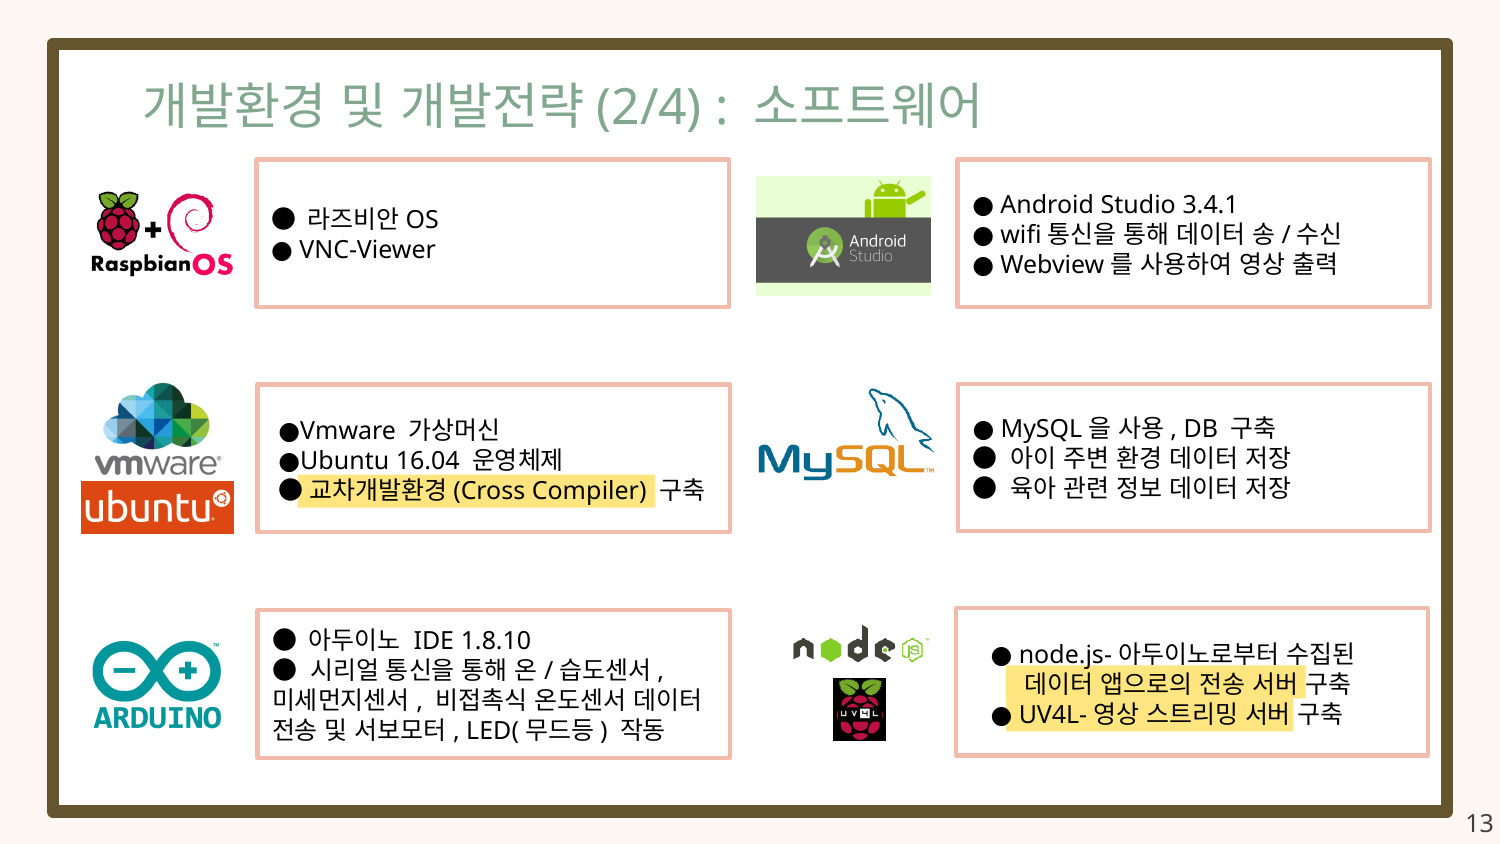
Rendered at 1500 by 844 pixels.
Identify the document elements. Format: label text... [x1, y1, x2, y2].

text_box ● node.js-아두이노로부터 수집된 데이터 앱으로의 전송 서버 구축 ● UV4L-영상 스트리밍 서버 구축 [975, 631, 1378, 736]
text_box ● MySQL을 사용, DB 구축 ● 아이 주변 환경 데이터 저장 ● 육아 관련 정보 데이터 저장 [956, 382, 1432, 533]
picture [87, 381, 227, 477]
text_box [954, 606, 1430, 758]
text_box ●Vmware 가상머신 ●Ubuntu 16.04 운영체제 ●교차개발환경(Cross Compiler) 구축 [263, 407, 721, 512]
picture [85, 629, 229, 734]
text_box [255, 382, 732, 534]
picture [756, 175, 931, 297]
text_box ● 아두이노 IDE 1.8.10 ● 시리얼 통신을 통해 온/습도센서, 미세먼지센서, 비접촉식 온도센서 데이터 전송 및 서보모터, LED(무드등) 작동 [255, 608, 732, 760]
text_box ● Android Studio 3.4.1 ● wifi통신을 통해 데이터 송/수신 ● Webview를 사용하여 영상 출력 [955, 157, 1432, 309]
text_box ● 라즈비안OS ● VNC-Viewer [254, 157, 731, 309]
picture [78, 185, 243, 280]
text_box 13 [1450, 800, 1500, 844]
text_box 개발환경 및 개발전략(2/4) : 소프트웨어 [127, 67, 999, 143]
picture [788, 607, 931, 741]
text_box [51, 42, 1449, 814]
picture [81, 481, 234, 535]
picture [756, 386, 938, 482]
